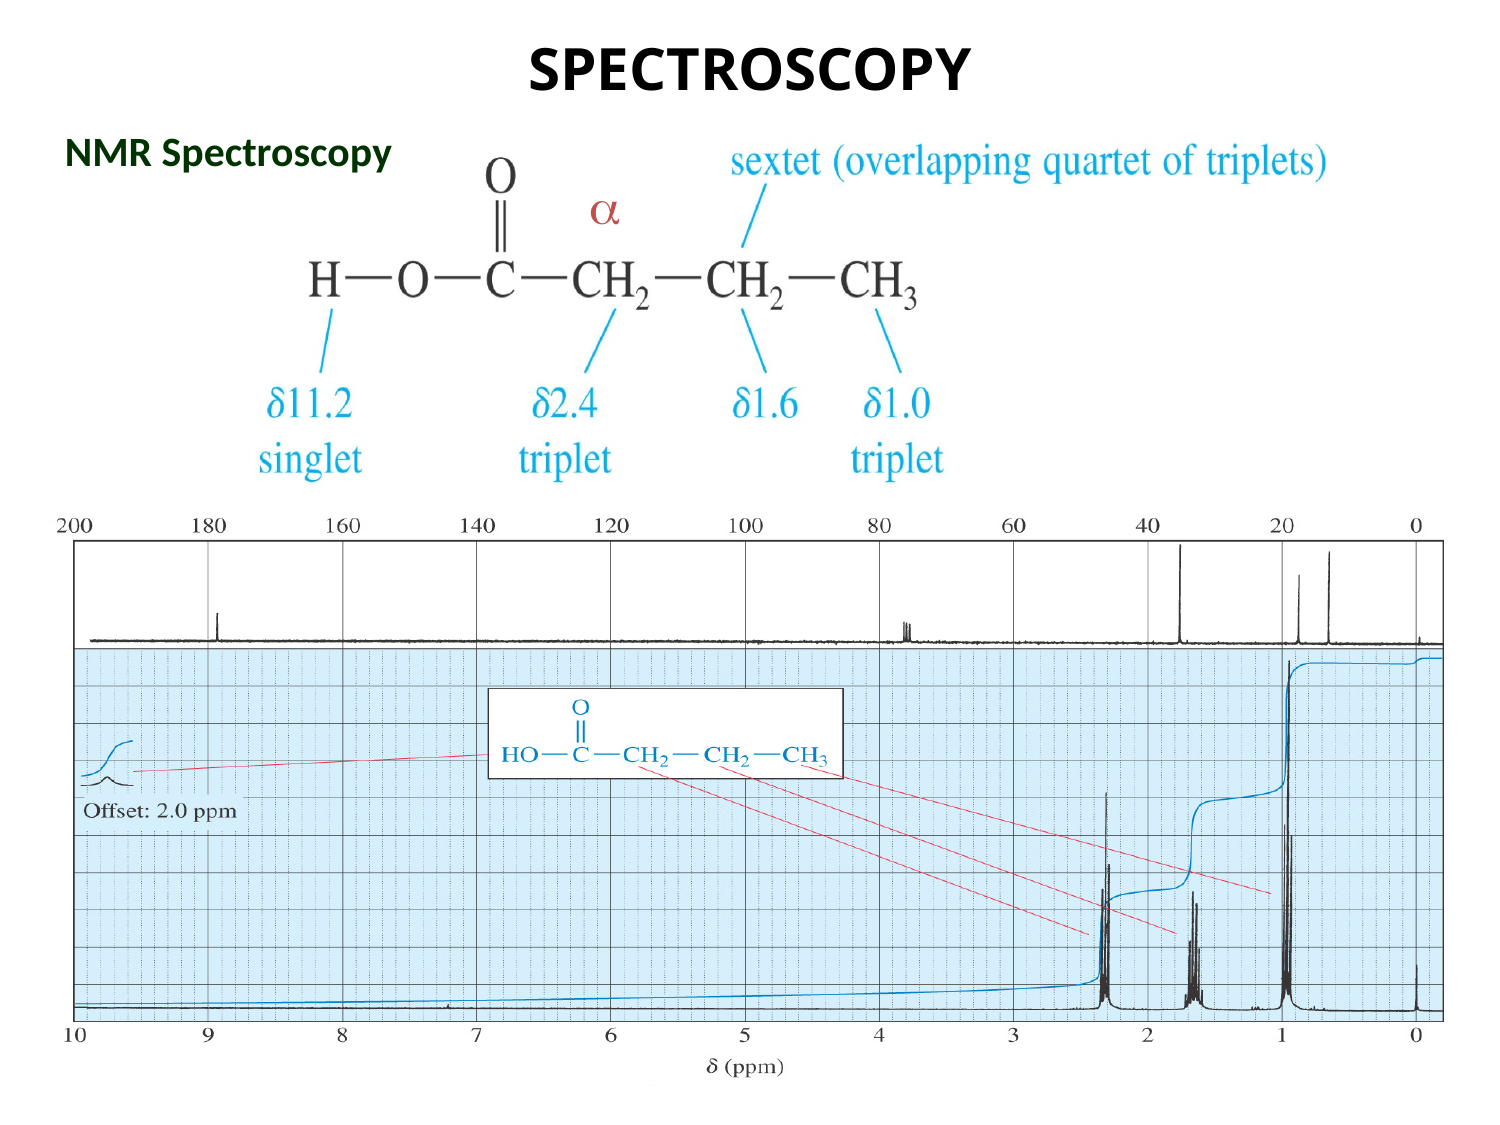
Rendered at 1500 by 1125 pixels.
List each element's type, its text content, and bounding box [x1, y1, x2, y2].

text_box SPECTROSCOPY NMR Spectroscopy [50, 24, 1450, 137]
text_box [49, 137, 1451, 1087]
